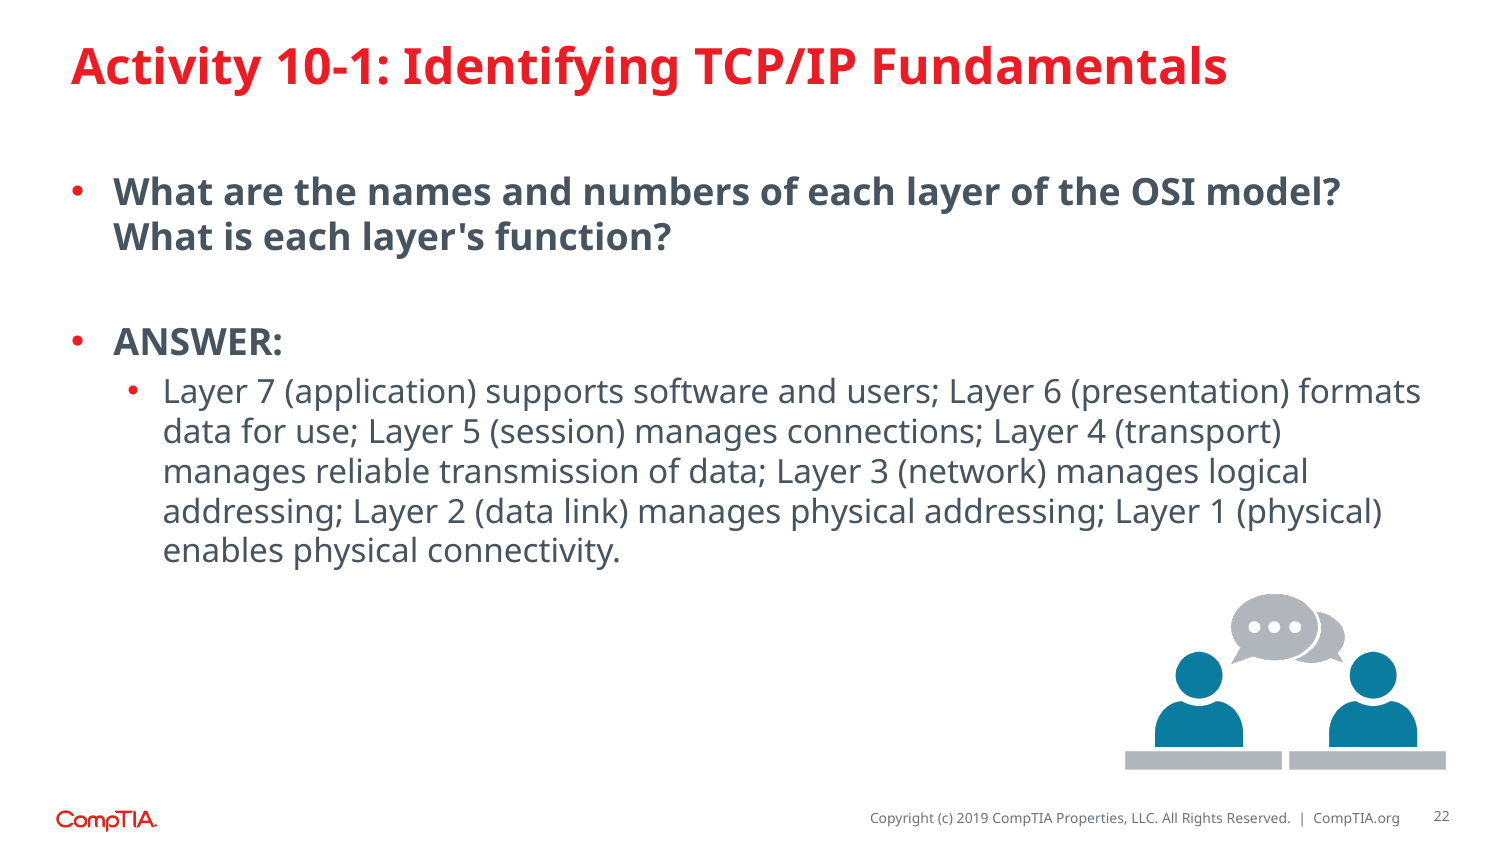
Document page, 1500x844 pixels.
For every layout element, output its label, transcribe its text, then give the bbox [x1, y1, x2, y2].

slide_number 22 [1407, 800, 1450, 835]
picture [1124, 593, 1446, 770]
title Activity 10-1: Identifying TCP/IP Fundamentals [56, 12, 1350, 117]
list What are the names and numbers of each layer of the OSI model? What is each layer's function? ANSWER: Layer 7 (application) supports software and users; Layer 6 (presentation) formats data for use; Layer 5 (session) manages connections; Layer 4 (transport) manages reliable transmission of data; Layer 3 (network) manages logical addressing; Layer 2 (data link) manages physical addressing; Layer 1 (physical) enables physical connectivity. [56, 160, 1444, 768]
